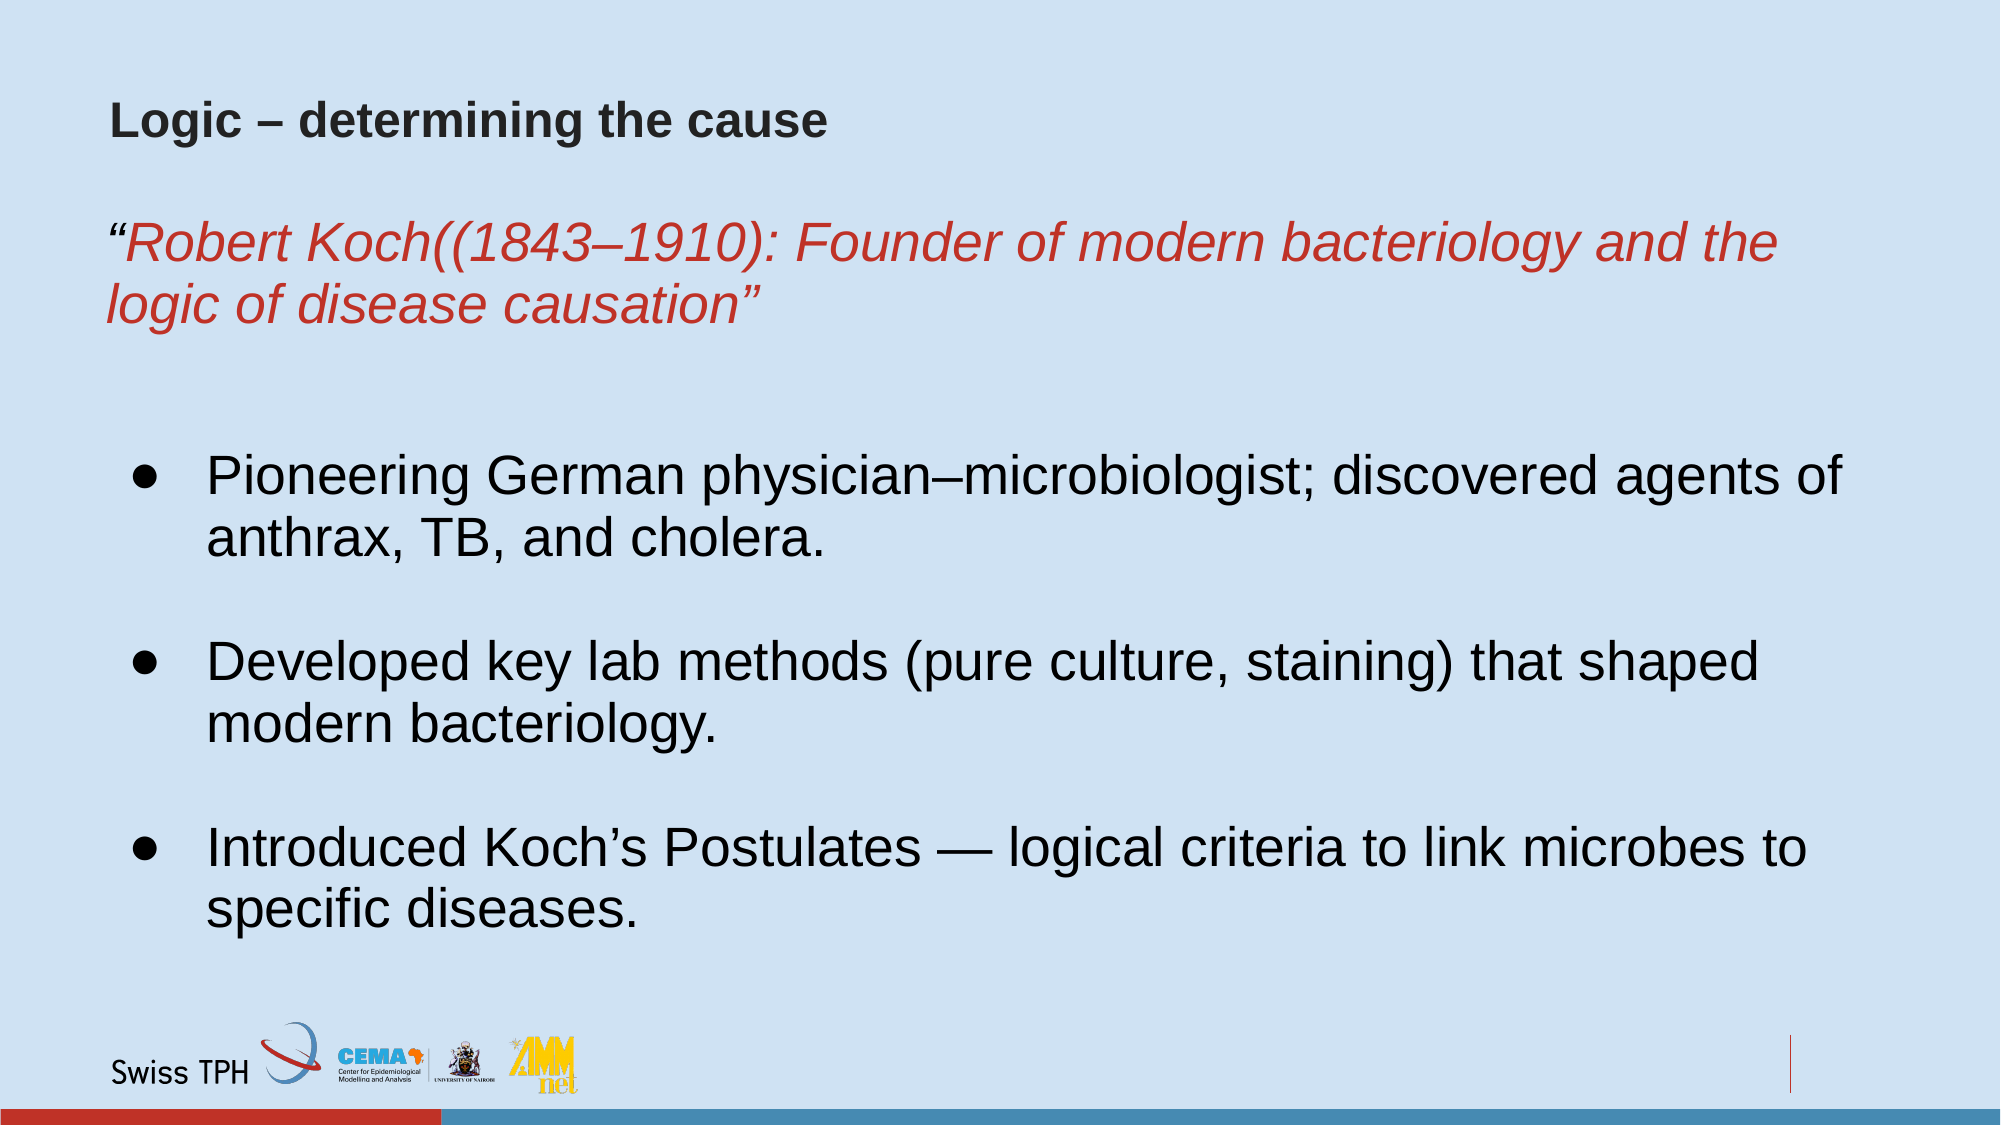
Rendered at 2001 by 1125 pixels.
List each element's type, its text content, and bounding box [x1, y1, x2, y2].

text_box “Robert Koch((1843–1910): Founder of modern bacteriology and the logic of disease causation” [86, 201, 1890, 337]
text_box Pioneering German physician–microbiologist; discovered agents of anthrax, TB, and cholera. Developed key lab methods (pure culture, staining) that shaped modern bacteriology. Introduced Koch’s Postulates — logical criteria to link microbes to specific diseases. [86, 368, 1890, 950]
picture [112, 1022, 495, 1089]
title Logic – determining the cause [109, 60, 1890, 183]
picture [502, 1024, 584, 1107]
